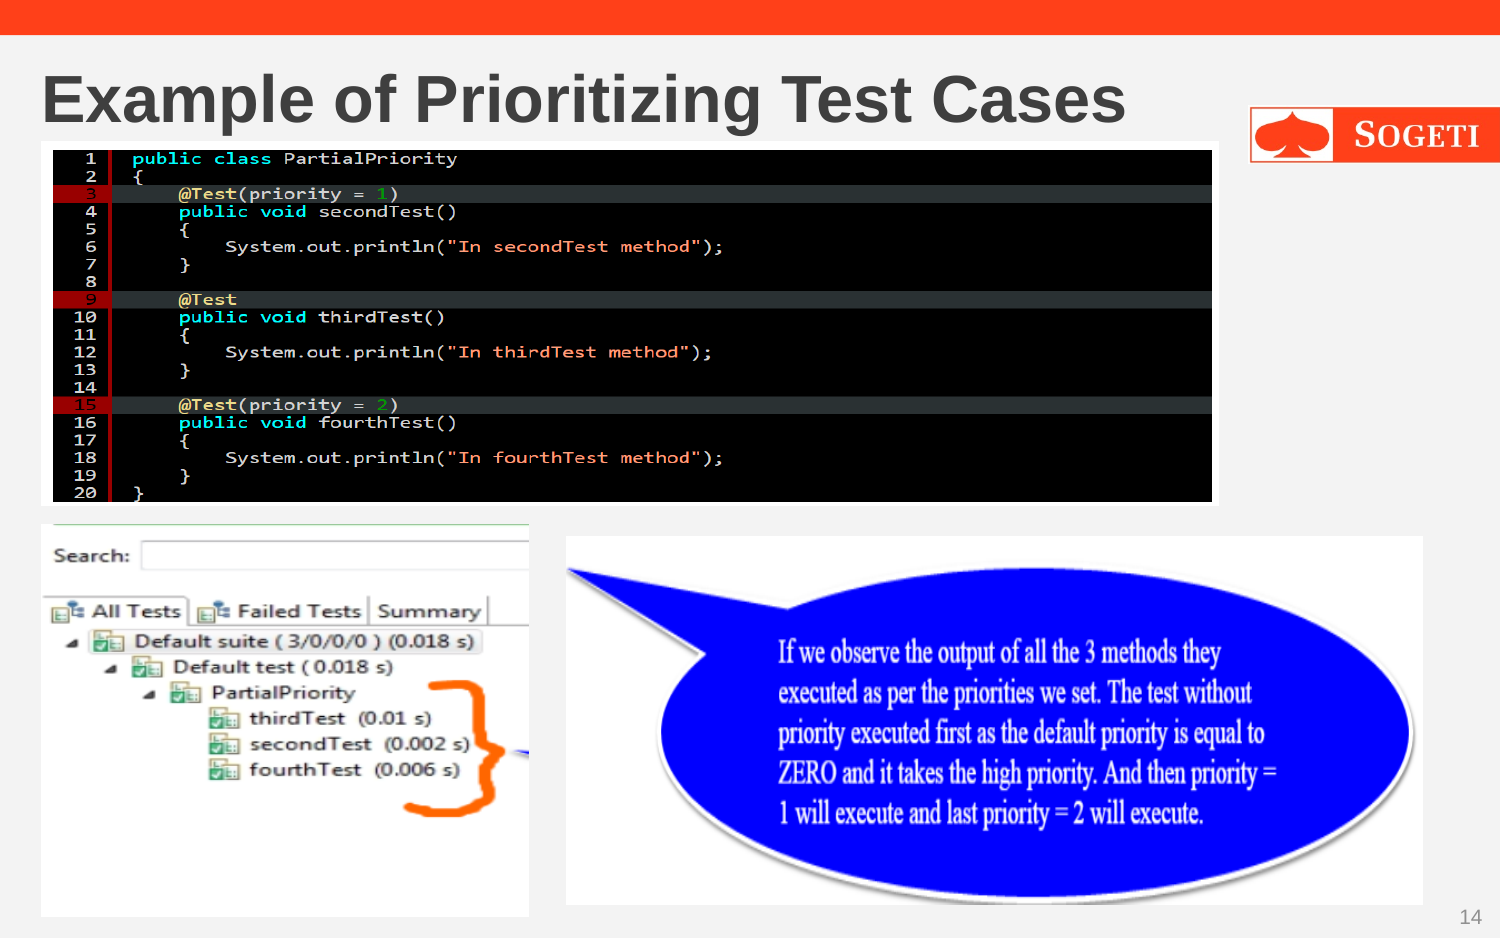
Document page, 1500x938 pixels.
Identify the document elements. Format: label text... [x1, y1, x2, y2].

picture [566, 536, 1424, 905]
picture [40, 141, 1219, 506]
text_box [41, 141, 1483, 938]
picture [1291, 105, 1500, 164]
title Example of Prioritizing Test Cases [41, 55, 1291, 141]
picture [40, 523, 529, 918]
